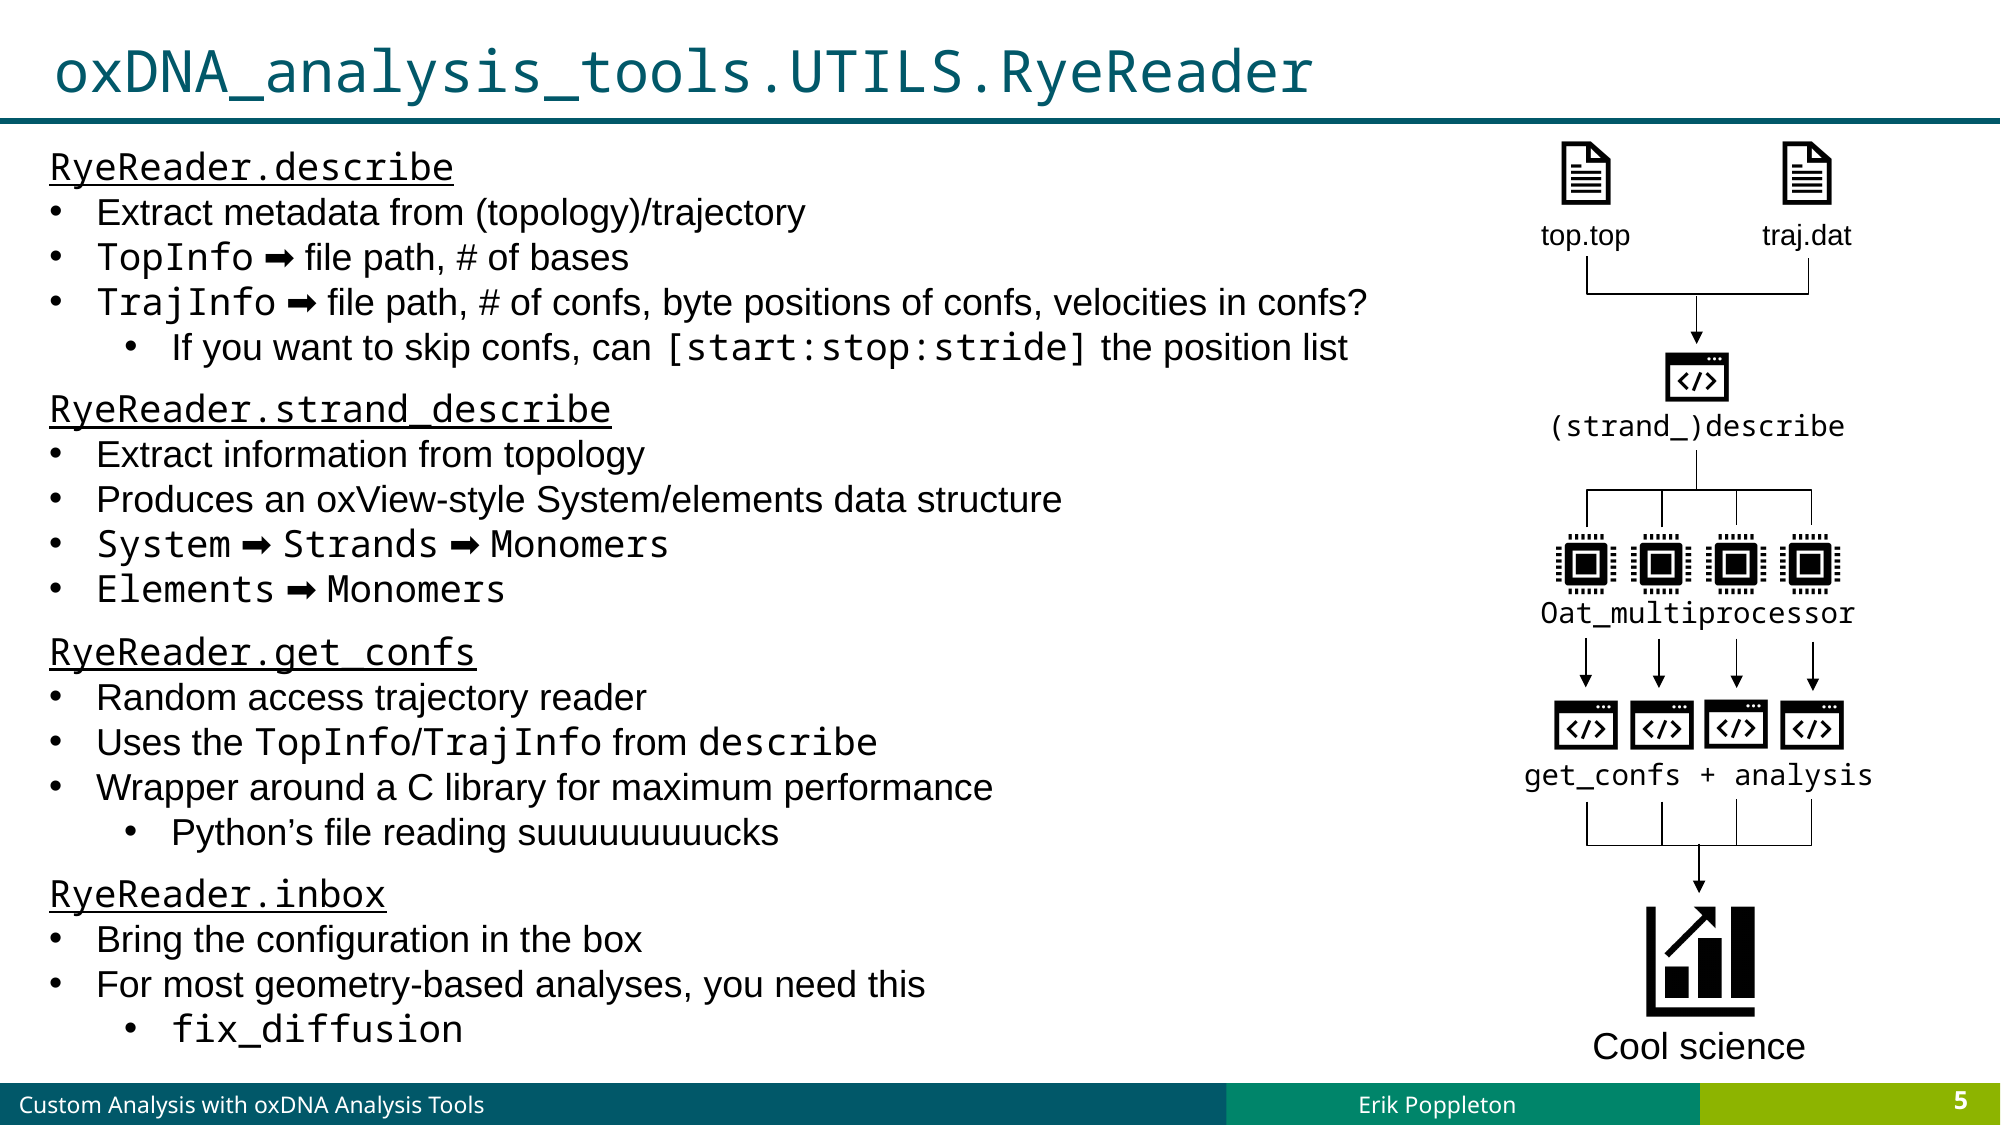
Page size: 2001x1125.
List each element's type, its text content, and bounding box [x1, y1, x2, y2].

text_box RyeReader.describe Extract metadata from (topology)/trajectory TopInfo ➡ file path, # of bases TrajInfo ➡ file path, # of confs, byte positions of confs, velocities in confs? If you want to skip confs, can [start:stop:stride] the position list [41, 135, 1376, 376]
slide_number 5 [1944, 1078, 1977, 1125]
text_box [1508, 135, 1890, 1073]
text_box RyeReader.strand_describe Extract information from topology Produces an oxView-style System/elements data structure System ➡ Strands ➡ Monomers Elements ➡ Monomers [41, 377, 1071, 618]
title oxDNA_analysis_tools.UTILS.RyeReader [46, 1, 1848, 137]
text_box RyeReader.inbox Bring the configuration in the box For most geometry-based analyses, you need this fix_diffusion [41, 862, 934, 1058]
text_box RyeReader.get_confs Random access trajectory reader Uses the TopInfo/TrajInfo from describe Wrapper around a C library for maximum performance Python’s file reading suuuuuuuuucks [41, 620, 1002, 861]
